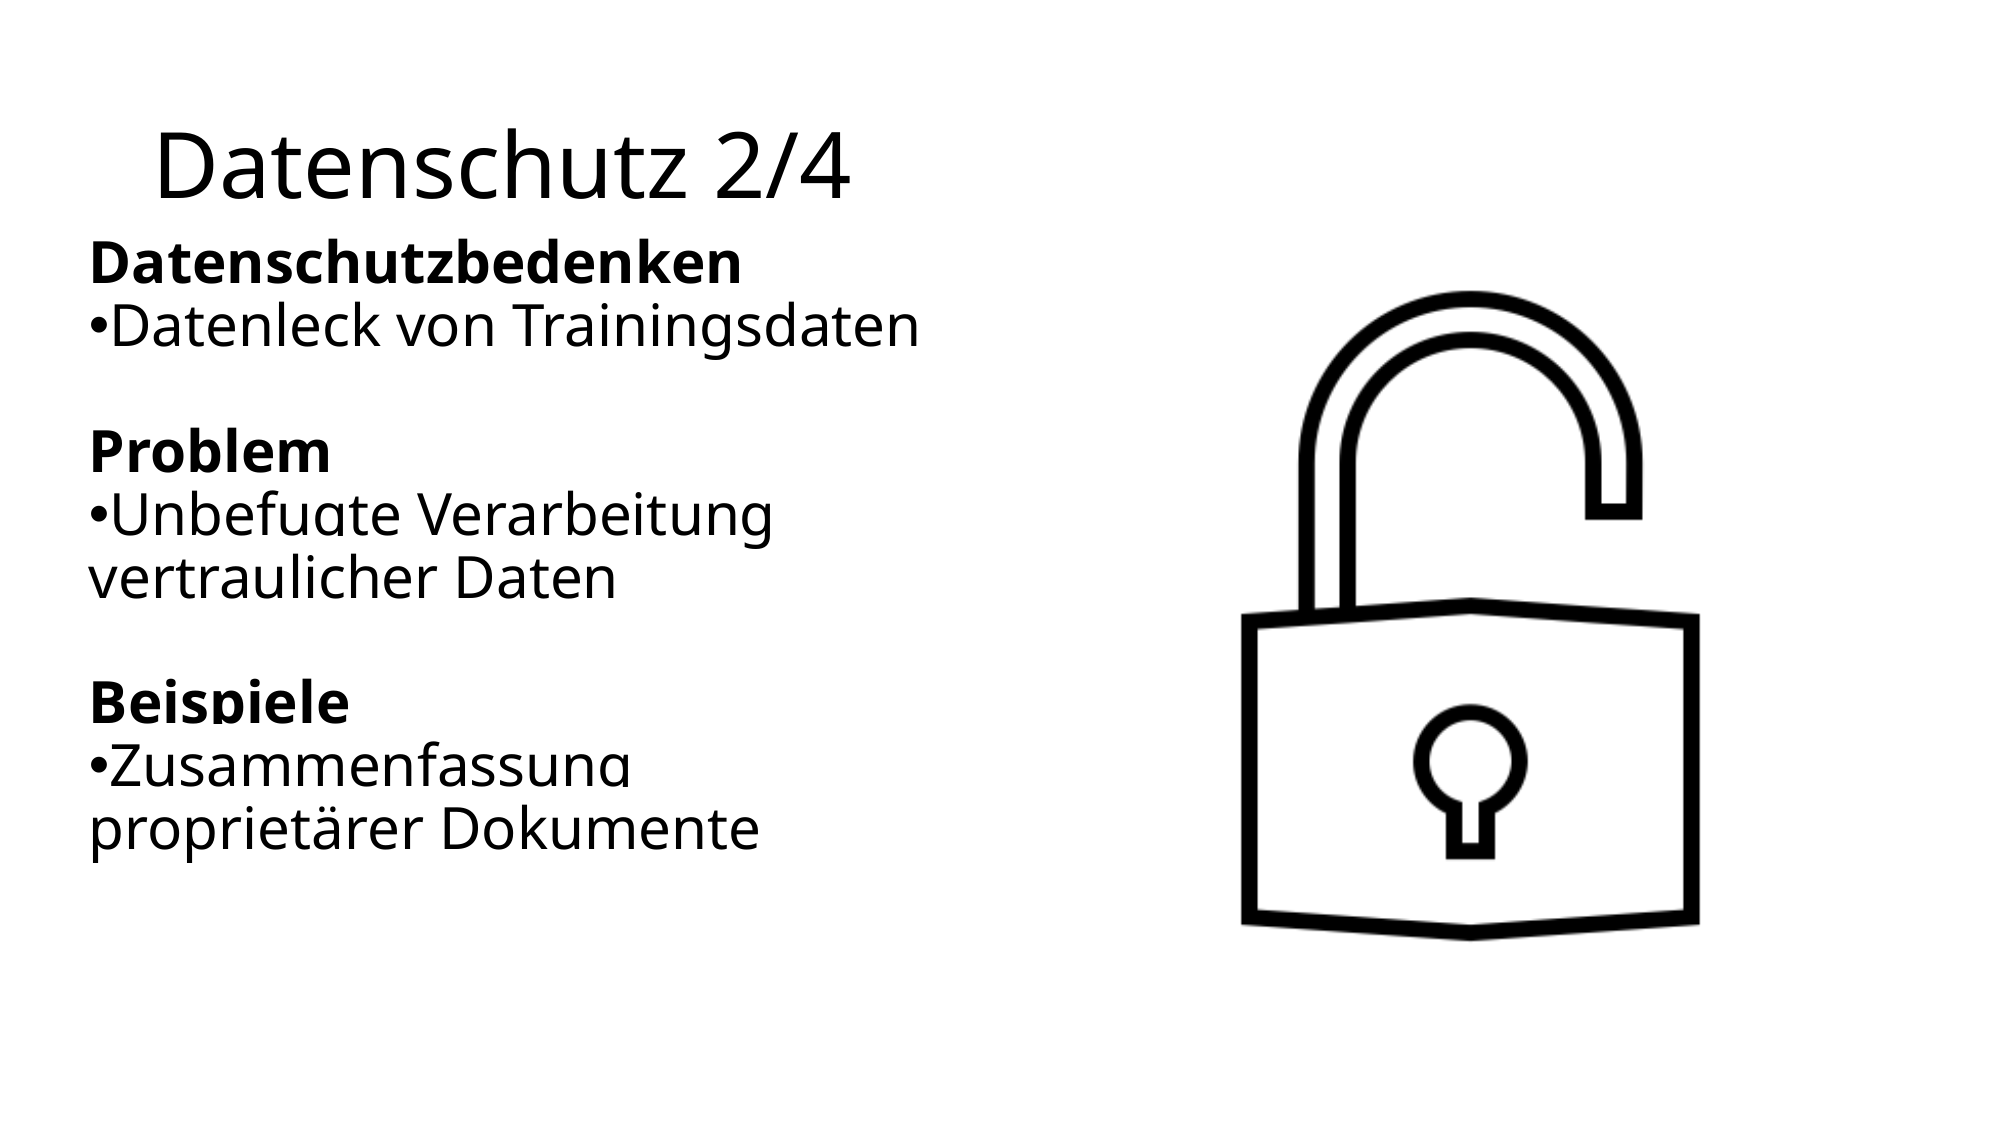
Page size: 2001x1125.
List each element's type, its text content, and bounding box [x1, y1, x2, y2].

picture [1077, 225, 1864, 1012]
title Datenschutz 2/4 [137, 59, 1863, 278]
list Datenschutzbedenken Datenleck von Trainingsdaten Problem Unbefugte Verarbeitung vertraulicher Daten Beispiele Zusammenfassung proprietärer Dokumente [73, 226, 985, 1011]
